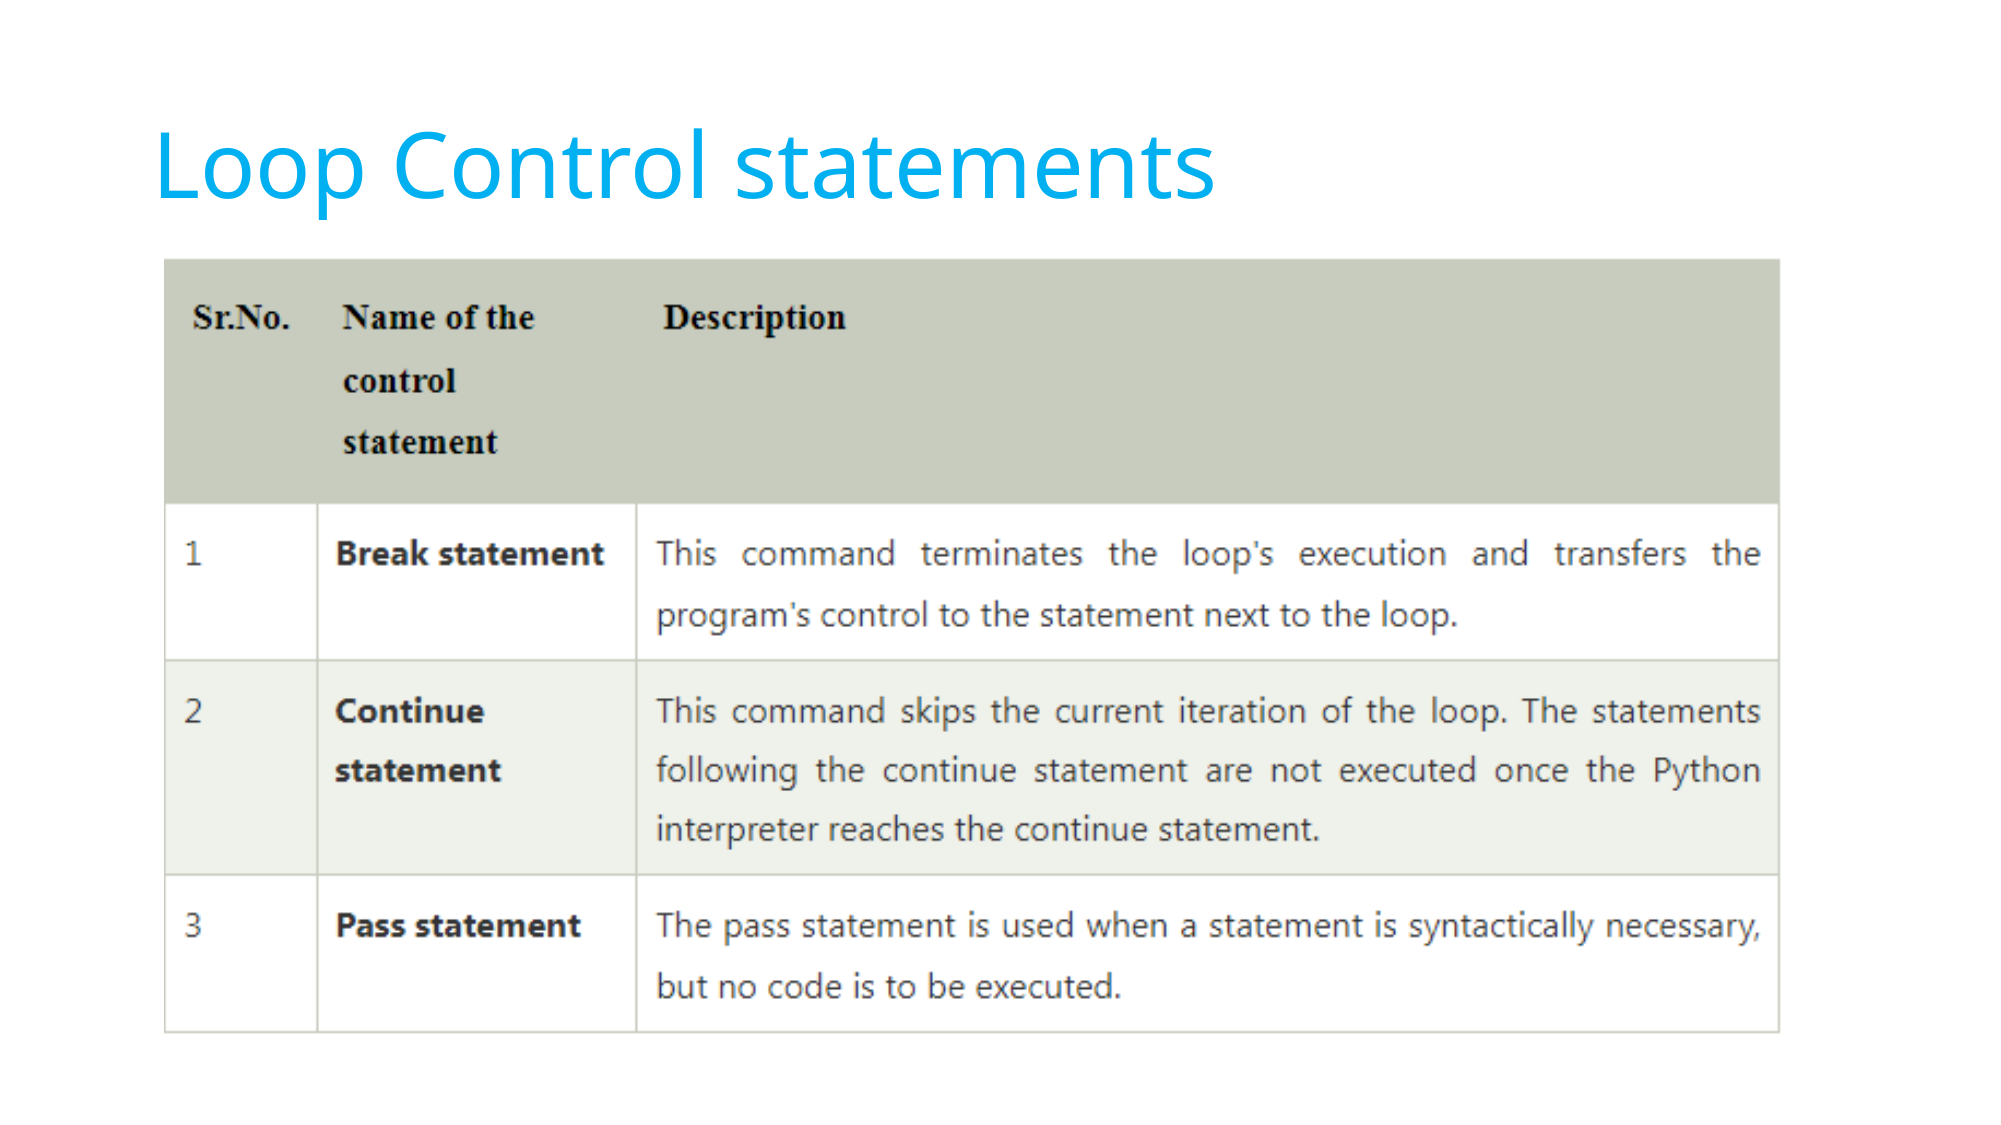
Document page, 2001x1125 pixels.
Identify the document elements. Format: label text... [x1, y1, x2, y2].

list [164, 253, 1785, 1036]
title Loop Control statements [137, 59, 1863, 278]
